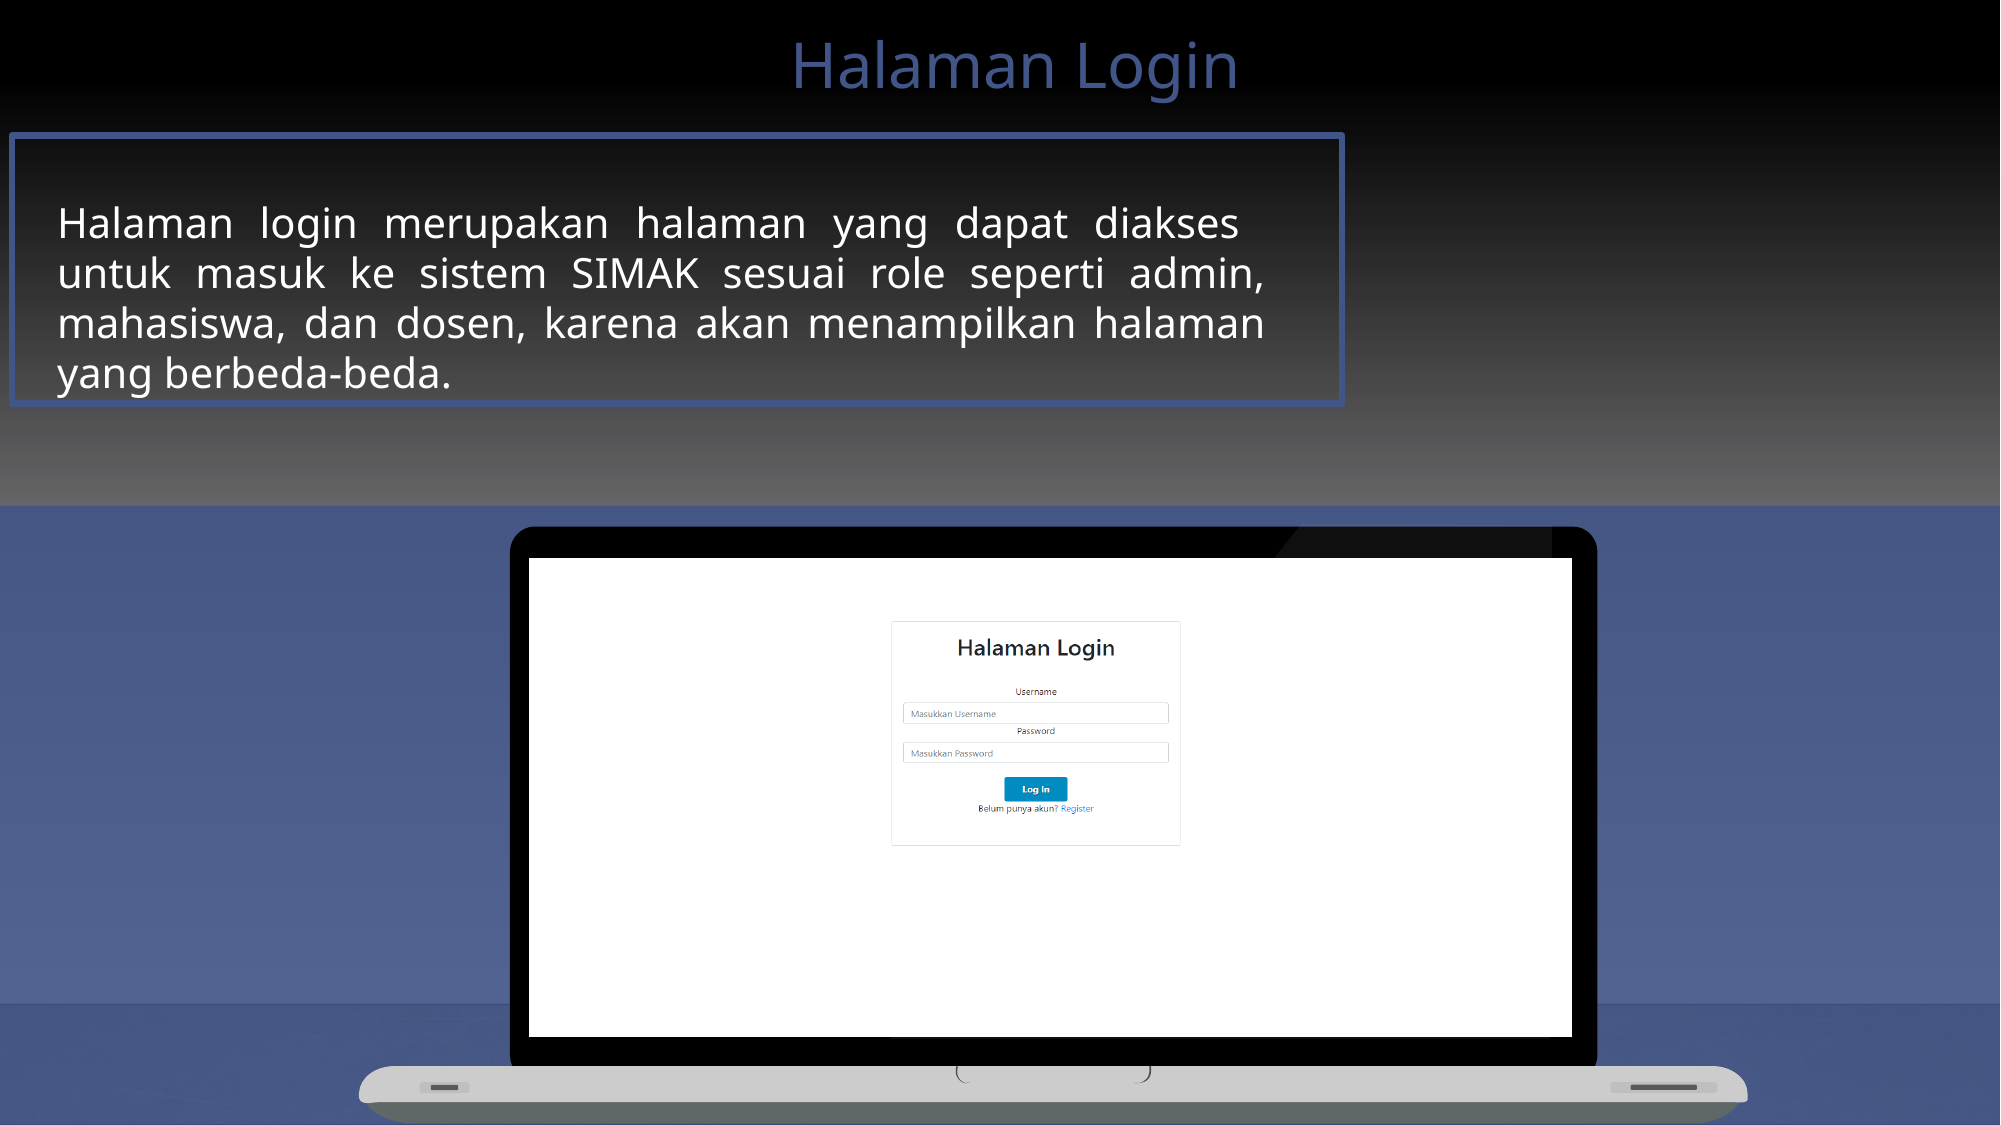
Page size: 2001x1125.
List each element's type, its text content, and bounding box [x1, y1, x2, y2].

text_box [10, 134, 1344, 405]
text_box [352, 521, 1752, 1125]
text_box [0, 505, 2000, 1125]
list Halaman Login [66, 0, 1965, 115]
picture [529, 558, 1572, 1037]
